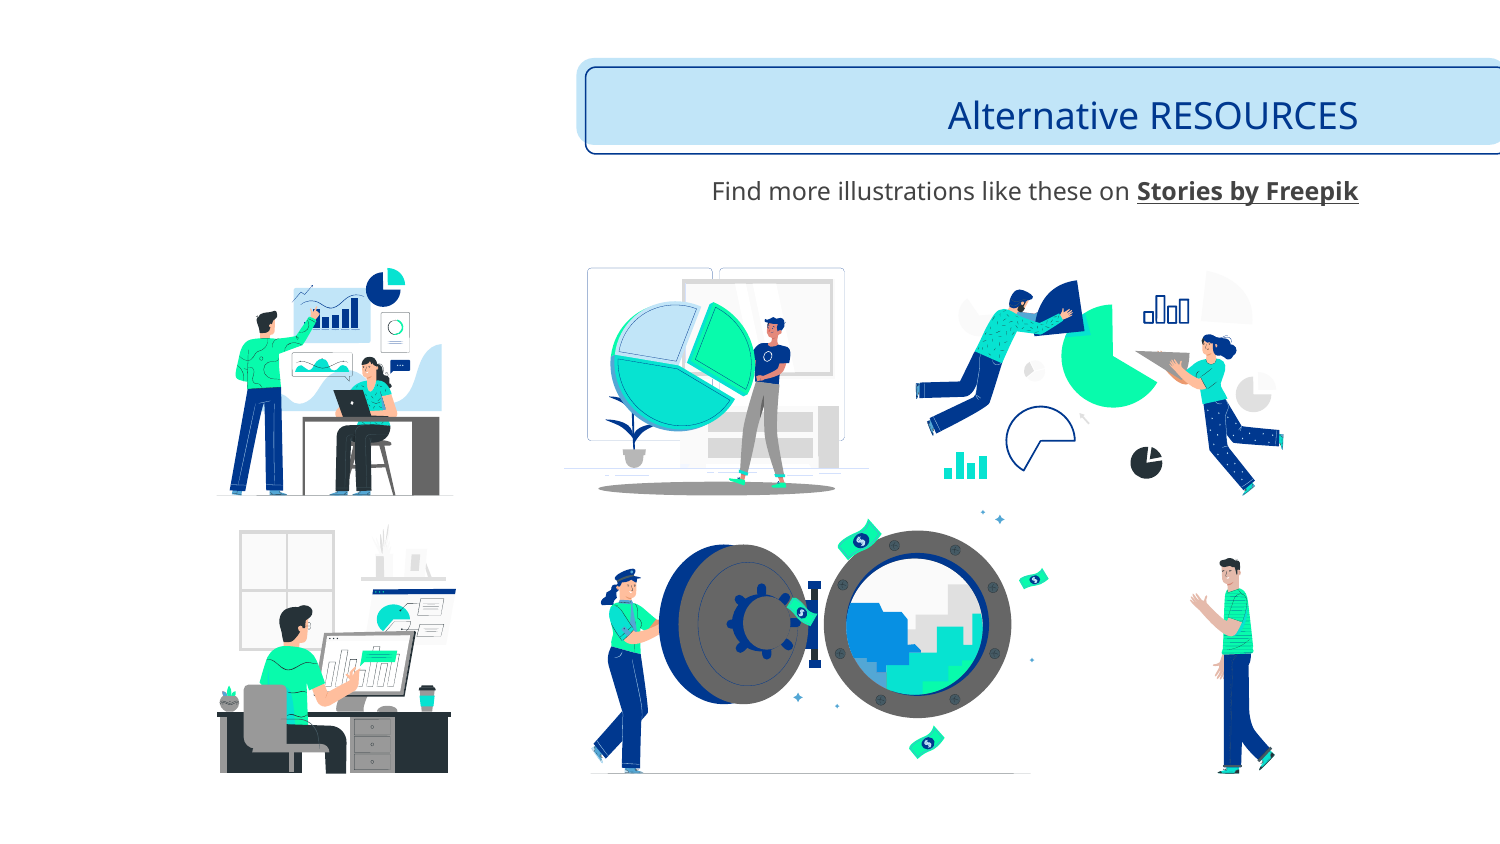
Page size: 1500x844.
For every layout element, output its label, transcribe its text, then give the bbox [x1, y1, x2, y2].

title Alternative RESOURCES [849, 75, 1374, 154]
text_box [915, 270, 1284, 496]
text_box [590, 518, 1051, 774]
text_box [563, 267, 870, 496]
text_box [216, 267, 454, 496]
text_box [1189, 557, 1275, 774]
text_box Find more illustrations like these on Stories by Freepik [586, 160, 1374, 207]
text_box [216, 523, 457, 774]
